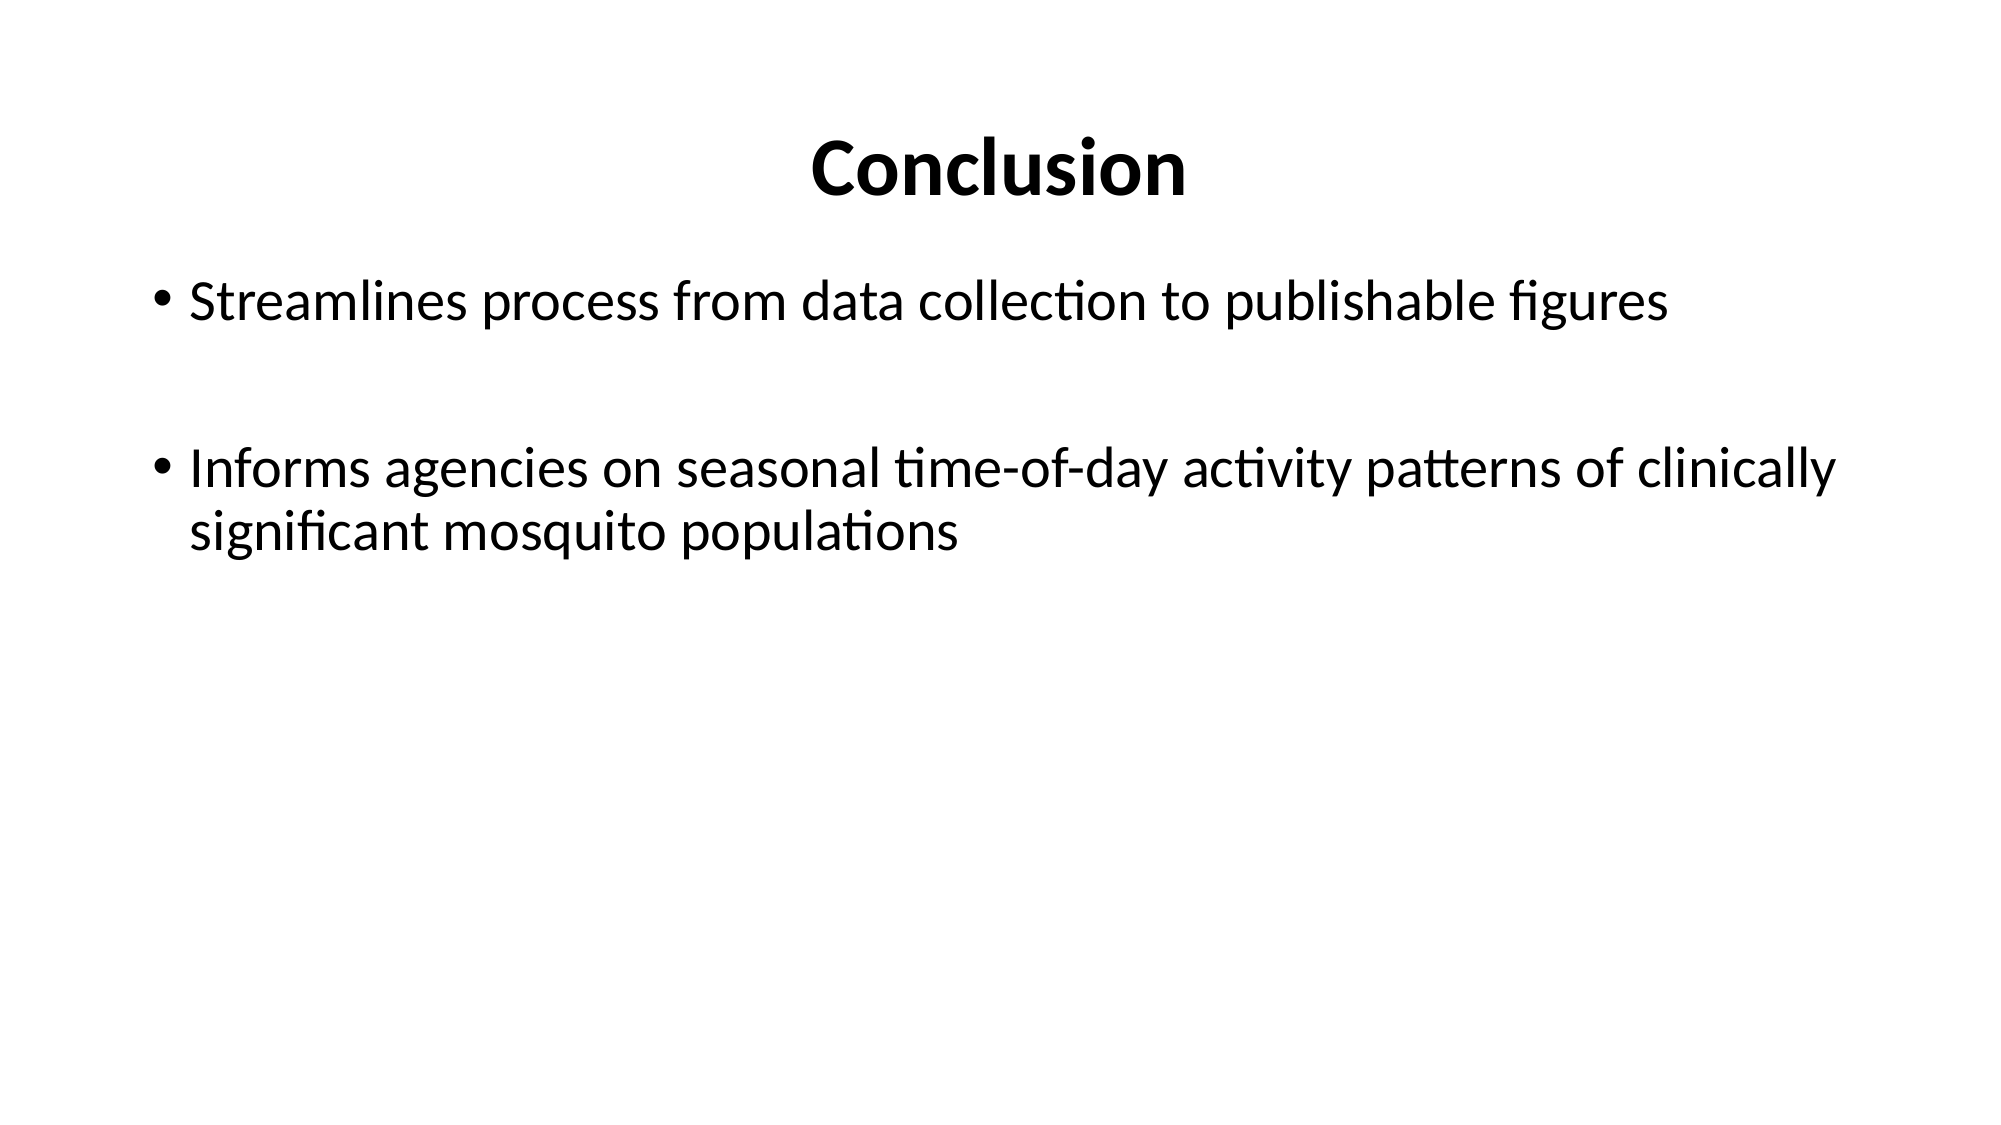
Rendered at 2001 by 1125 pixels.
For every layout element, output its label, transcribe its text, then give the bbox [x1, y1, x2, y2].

list Streamlines process from data collection to publishable figures Informs agencies on seasonal time-of-day activity patterns of clinically significant mosquito populations [137, 262, 1863, 976]
title Conclusion [137, 59, 1863, 262]
